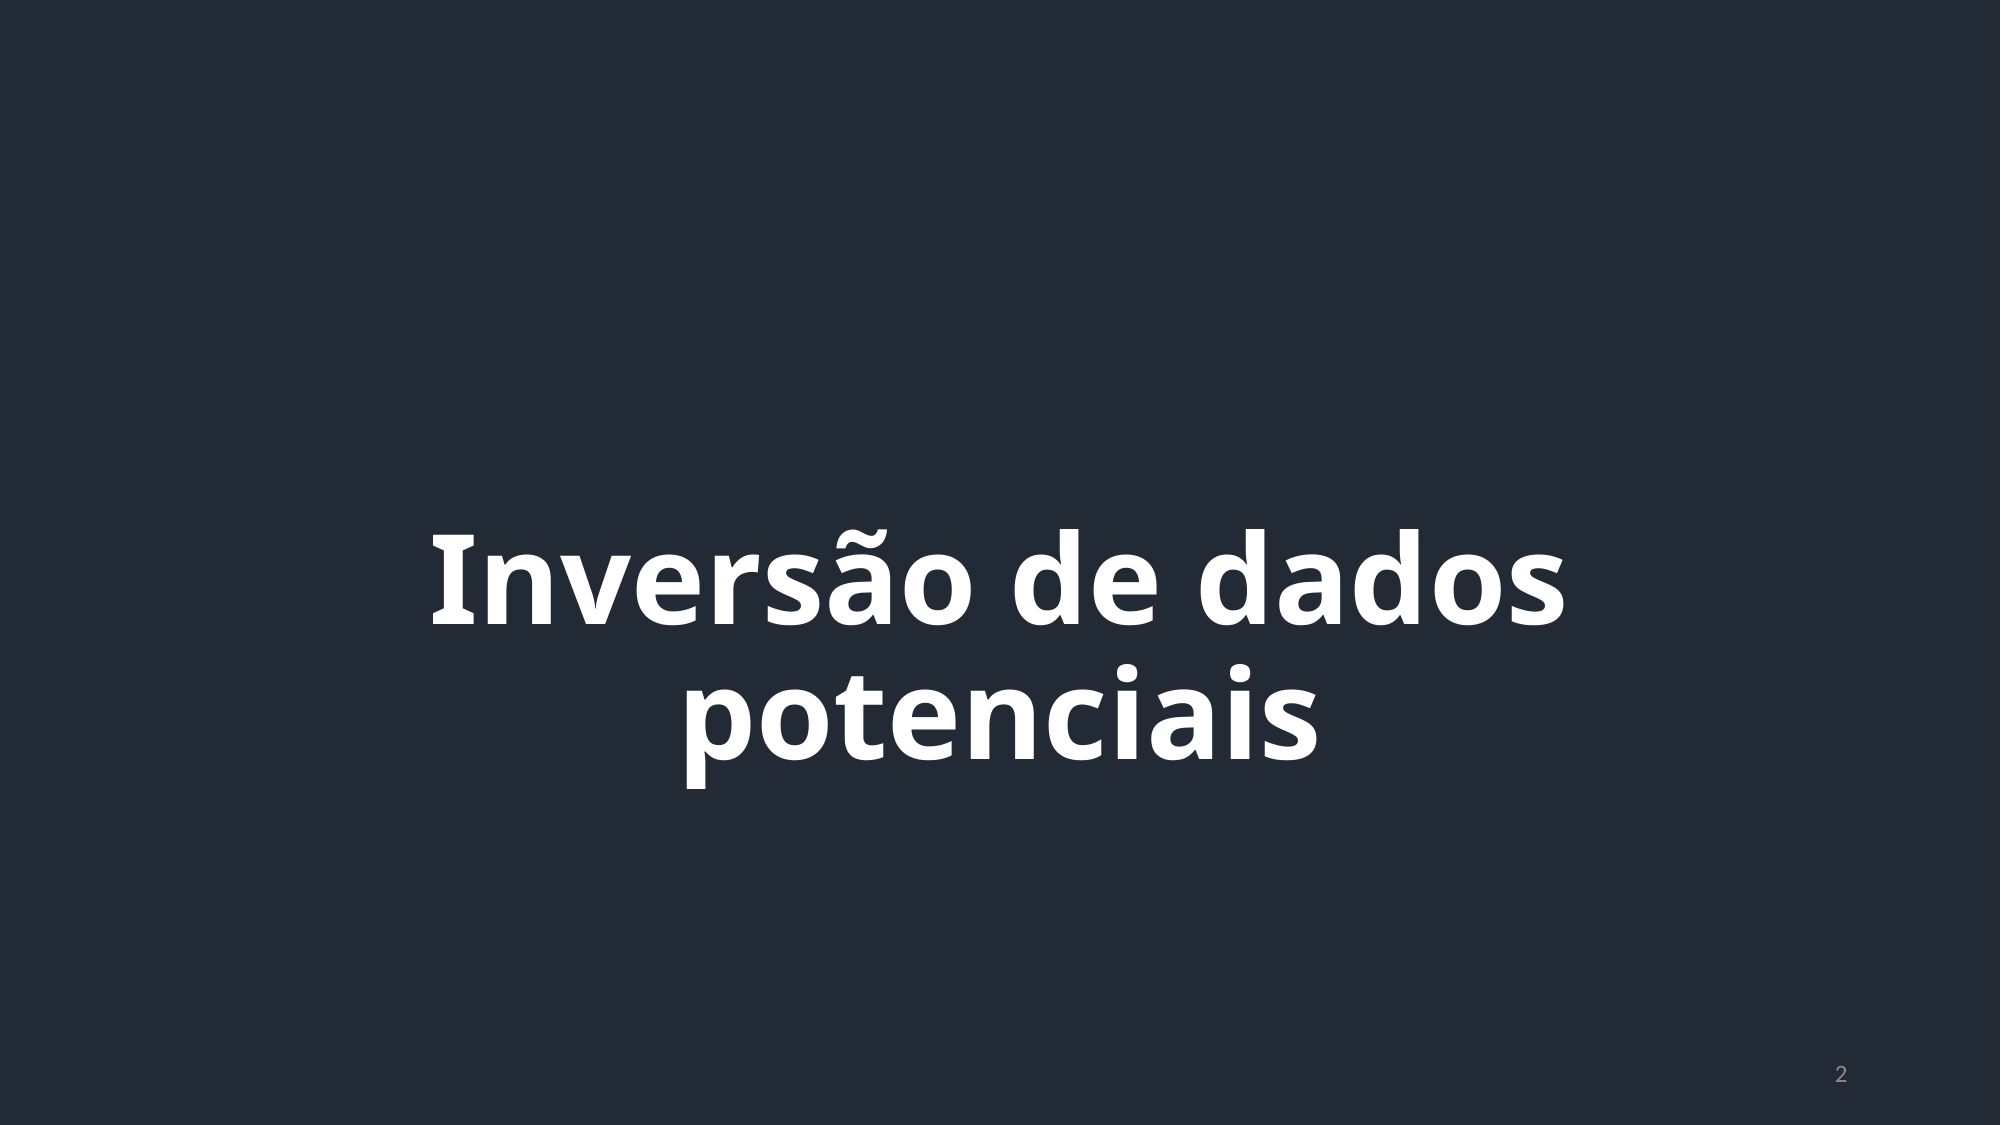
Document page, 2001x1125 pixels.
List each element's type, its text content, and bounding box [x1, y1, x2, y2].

slide_number 2 [1412, 1042, 1863, 1103]
text_box Inversão de dados potenciais [261, 508, 1739, 617]
